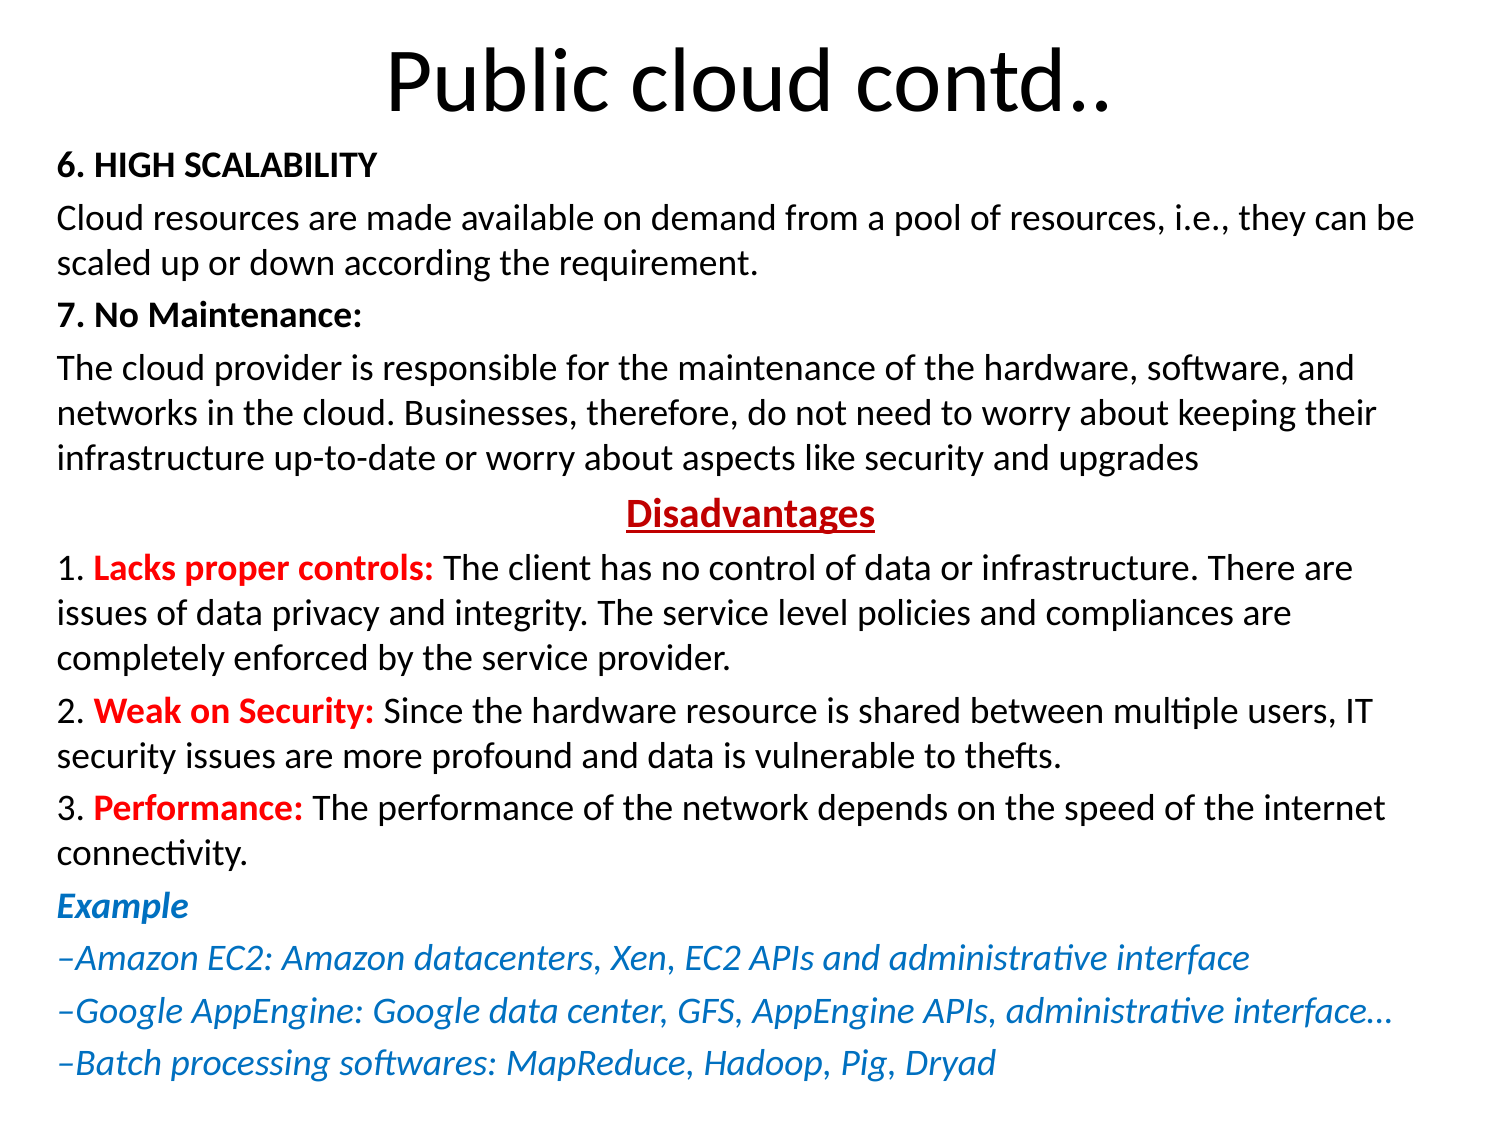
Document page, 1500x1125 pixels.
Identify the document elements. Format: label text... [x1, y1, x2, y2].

title Public cloud contd.. [75, 12, 1425, 132]
list 6. HIGH SCALABILITY Cloud resources are made available on demand from a pool of resources, i.e., they can be scaled up or down according the requirement. 7. No Maintenance: The cloud provider is responsible for the maintenance of the hardware, software, and networks in the cloud. Businesses, therefore, do not need to worry about keeping their infrastructure up-to-date or worry about aspects like security and upgrades Disadvantages 1. Lacks proper controls: The client has no control of data or infrastructure. There are issues of data privacy and integrity. The service level policies and compliances are completely enforced by the service provider. 2. Weak on Security: Since the hardware resource is shared between multiple users, IT security issues are more profound and data is vulnerable to thefts. 3. Performance: The performance of the network depends on the speed of the internet connectivity. Example –Amazon EC2: Amazon datacenters, Xen, EC2 APIs and administrative interface –Google AppEngine: Google data center, GFS, AppEngine APIs, administrative interface… –Batch processing softwares: MapReduce, Hadoop, Pig, Dryad [41, 132, 1461, 1106]
